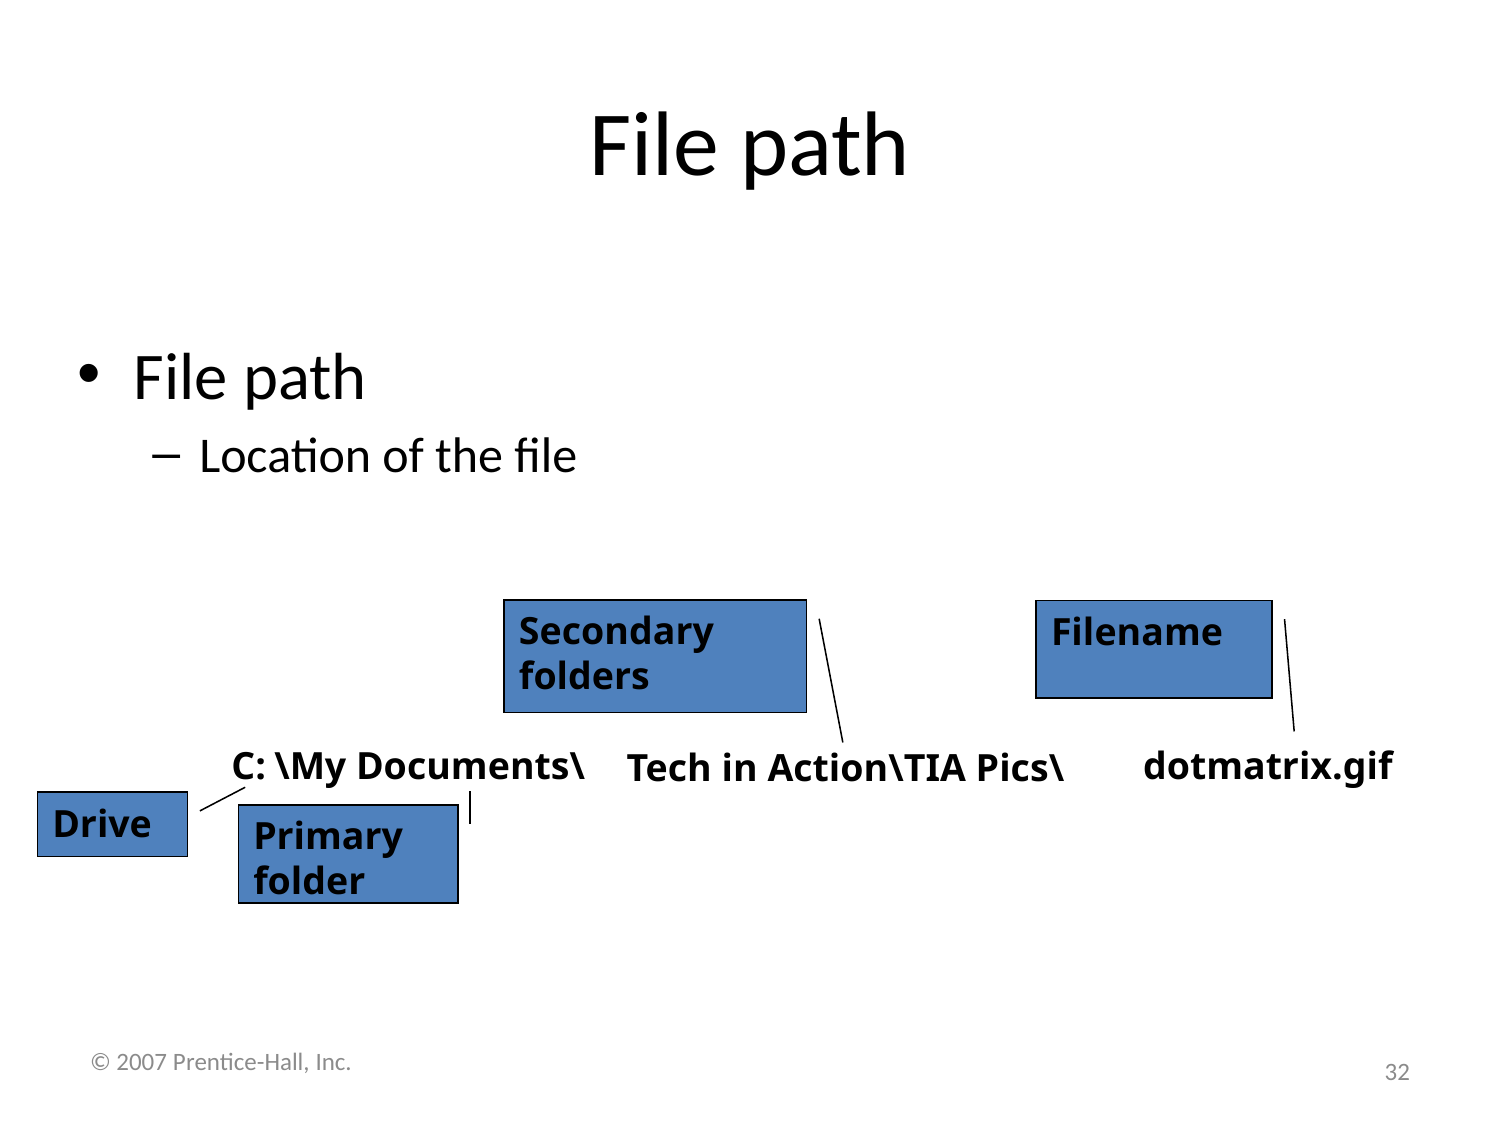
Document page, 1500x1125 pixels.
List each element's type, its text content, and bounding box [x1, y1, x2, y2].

title File path [75, 45, 1425, 233]
text_box Tech in Action\TIA Pics\ [611, 736, 1176, 797]
slide_number © 2007 Prentice-Hall, Inc. [75, 1062, 600, 1088]
slide_number 32 [1074, 1050, 1425, 1091]
text_box Primary folder [238, 805, 458, 903]
text_box dotmatrix.gif [1128, 734, 1469, 795]
text_box Secondary folders [504, 600, 807, 713]
text_box \My Documents\ [259, 734, 653, 795]
text_box Filename [1036, 600, 1273, 699]
list File path Location of the file [62, 324, 1413, 684]
text_box Drive [37, 792, 188, 857]
text_box C: [216, 734, 259, 795]
